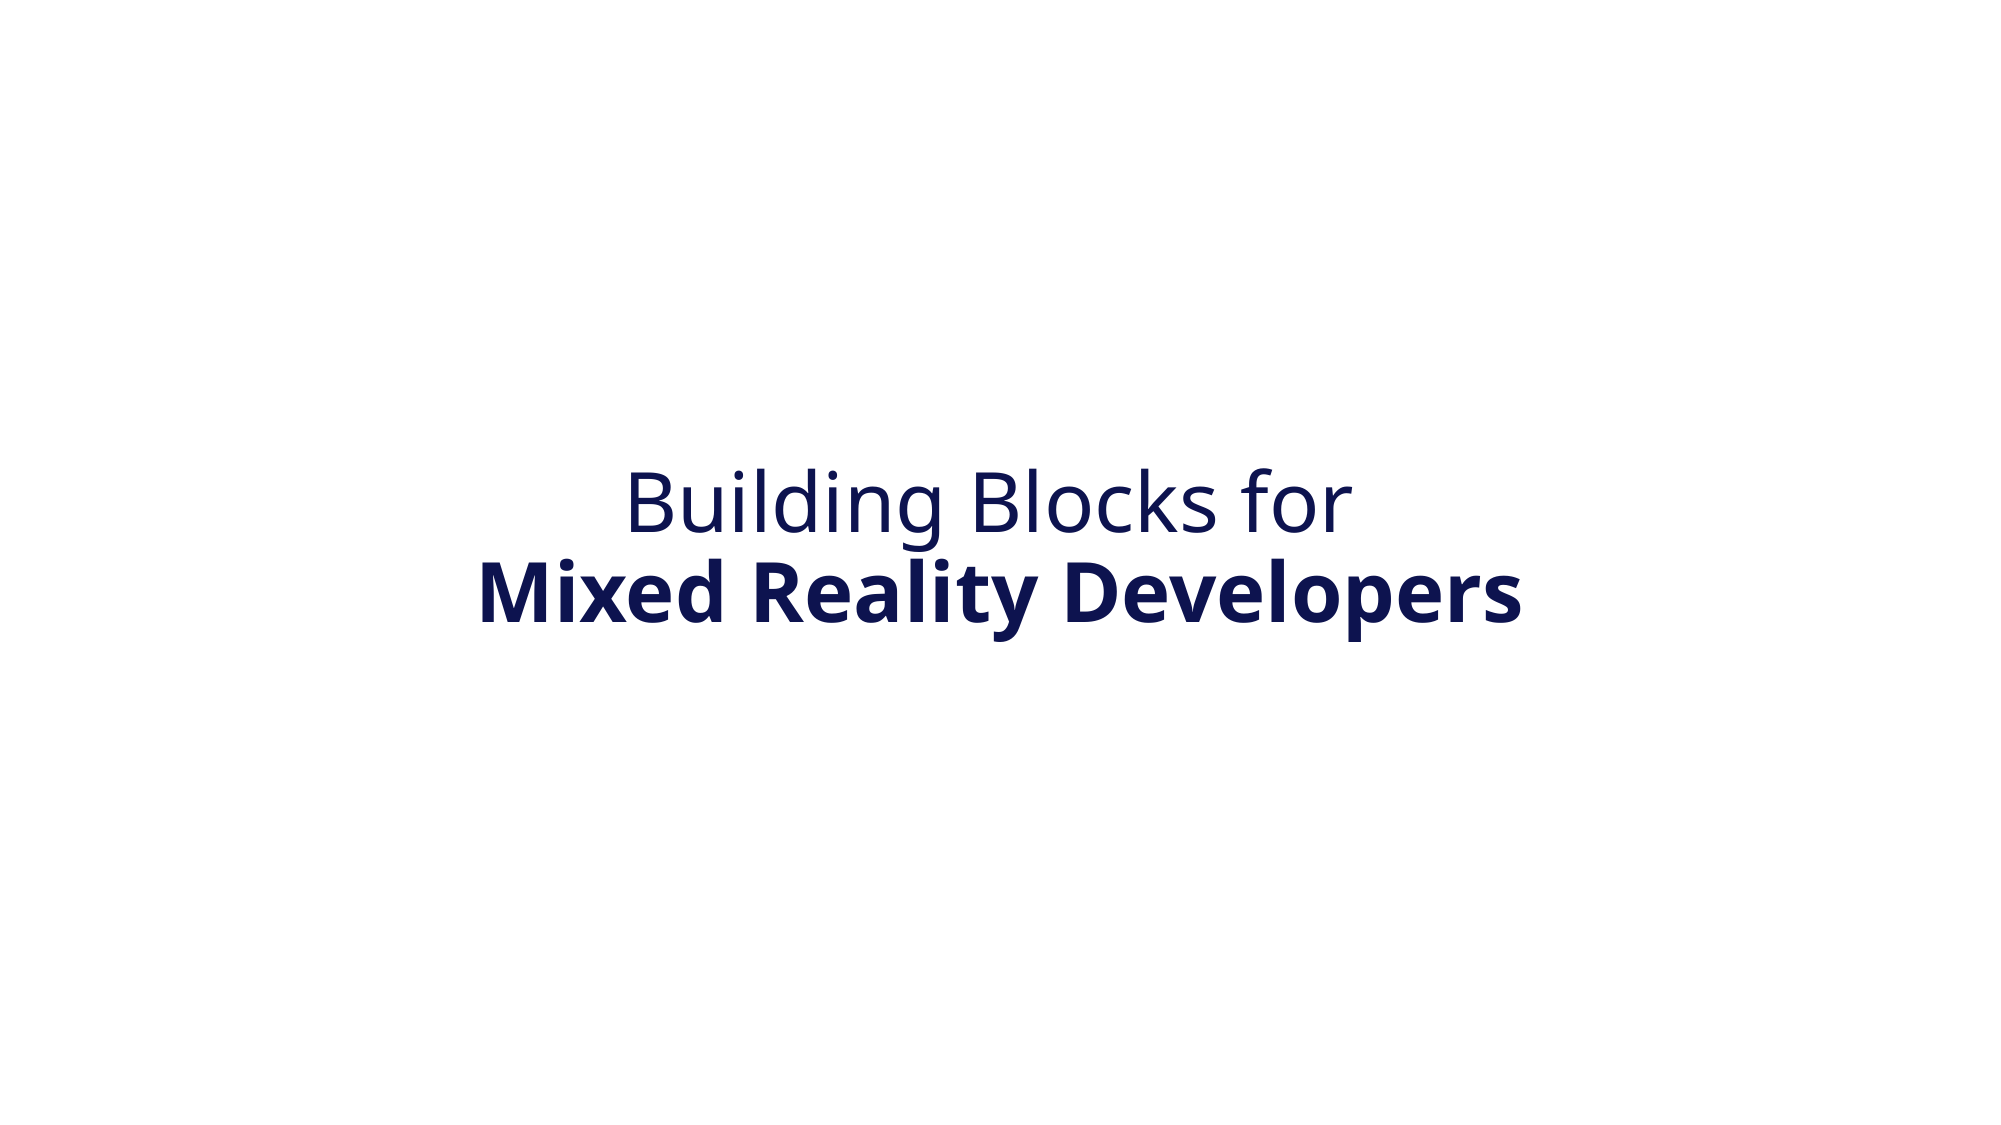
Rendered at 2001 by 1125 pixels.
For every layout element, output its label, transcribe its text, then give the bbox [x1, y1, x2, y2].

text_box Building Blocks for Mixed Reality Developers [100, 246, 1900, 828]
